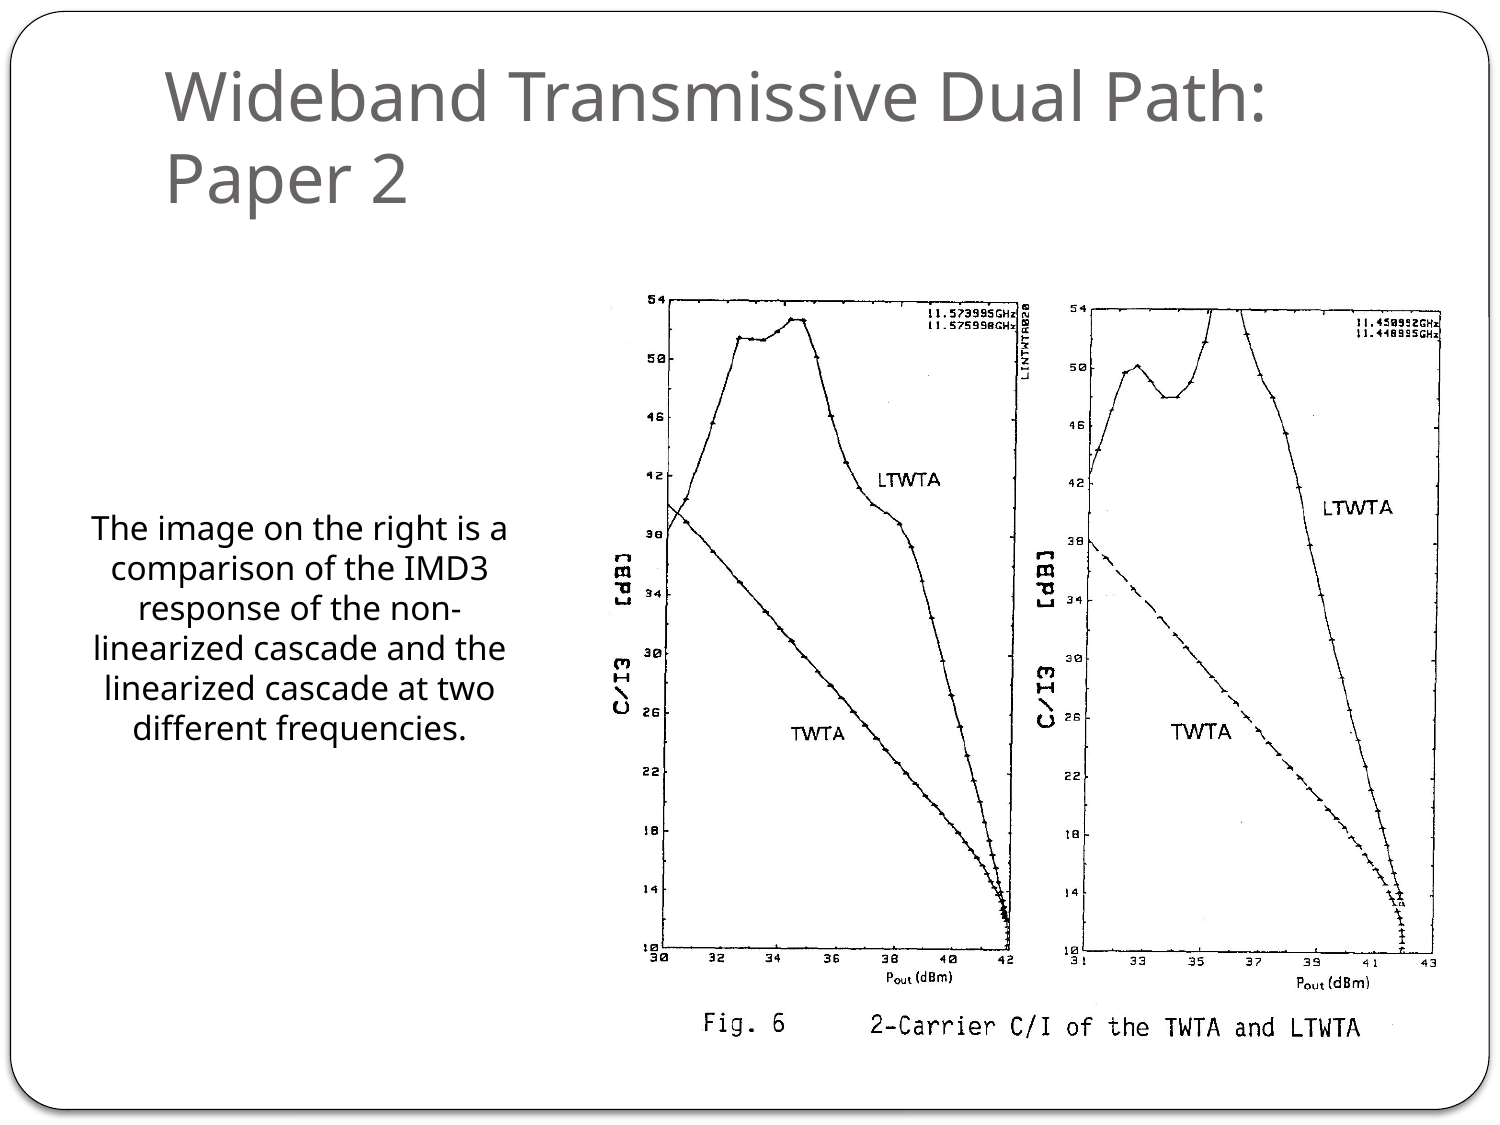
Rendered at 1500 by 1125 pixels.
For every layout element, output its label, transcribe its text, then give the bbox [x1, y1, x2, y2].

title Wideband Transmissive Dual Path: Paper 2 [150, 45, 1425, 233]
picture [605, 287, 1452, 1051]
text_box The image on the right is a comparison of the IMD3 response of the non-linearized cascade and the linearized cascade at two different frequencies. [50, 499, 550, 755]
